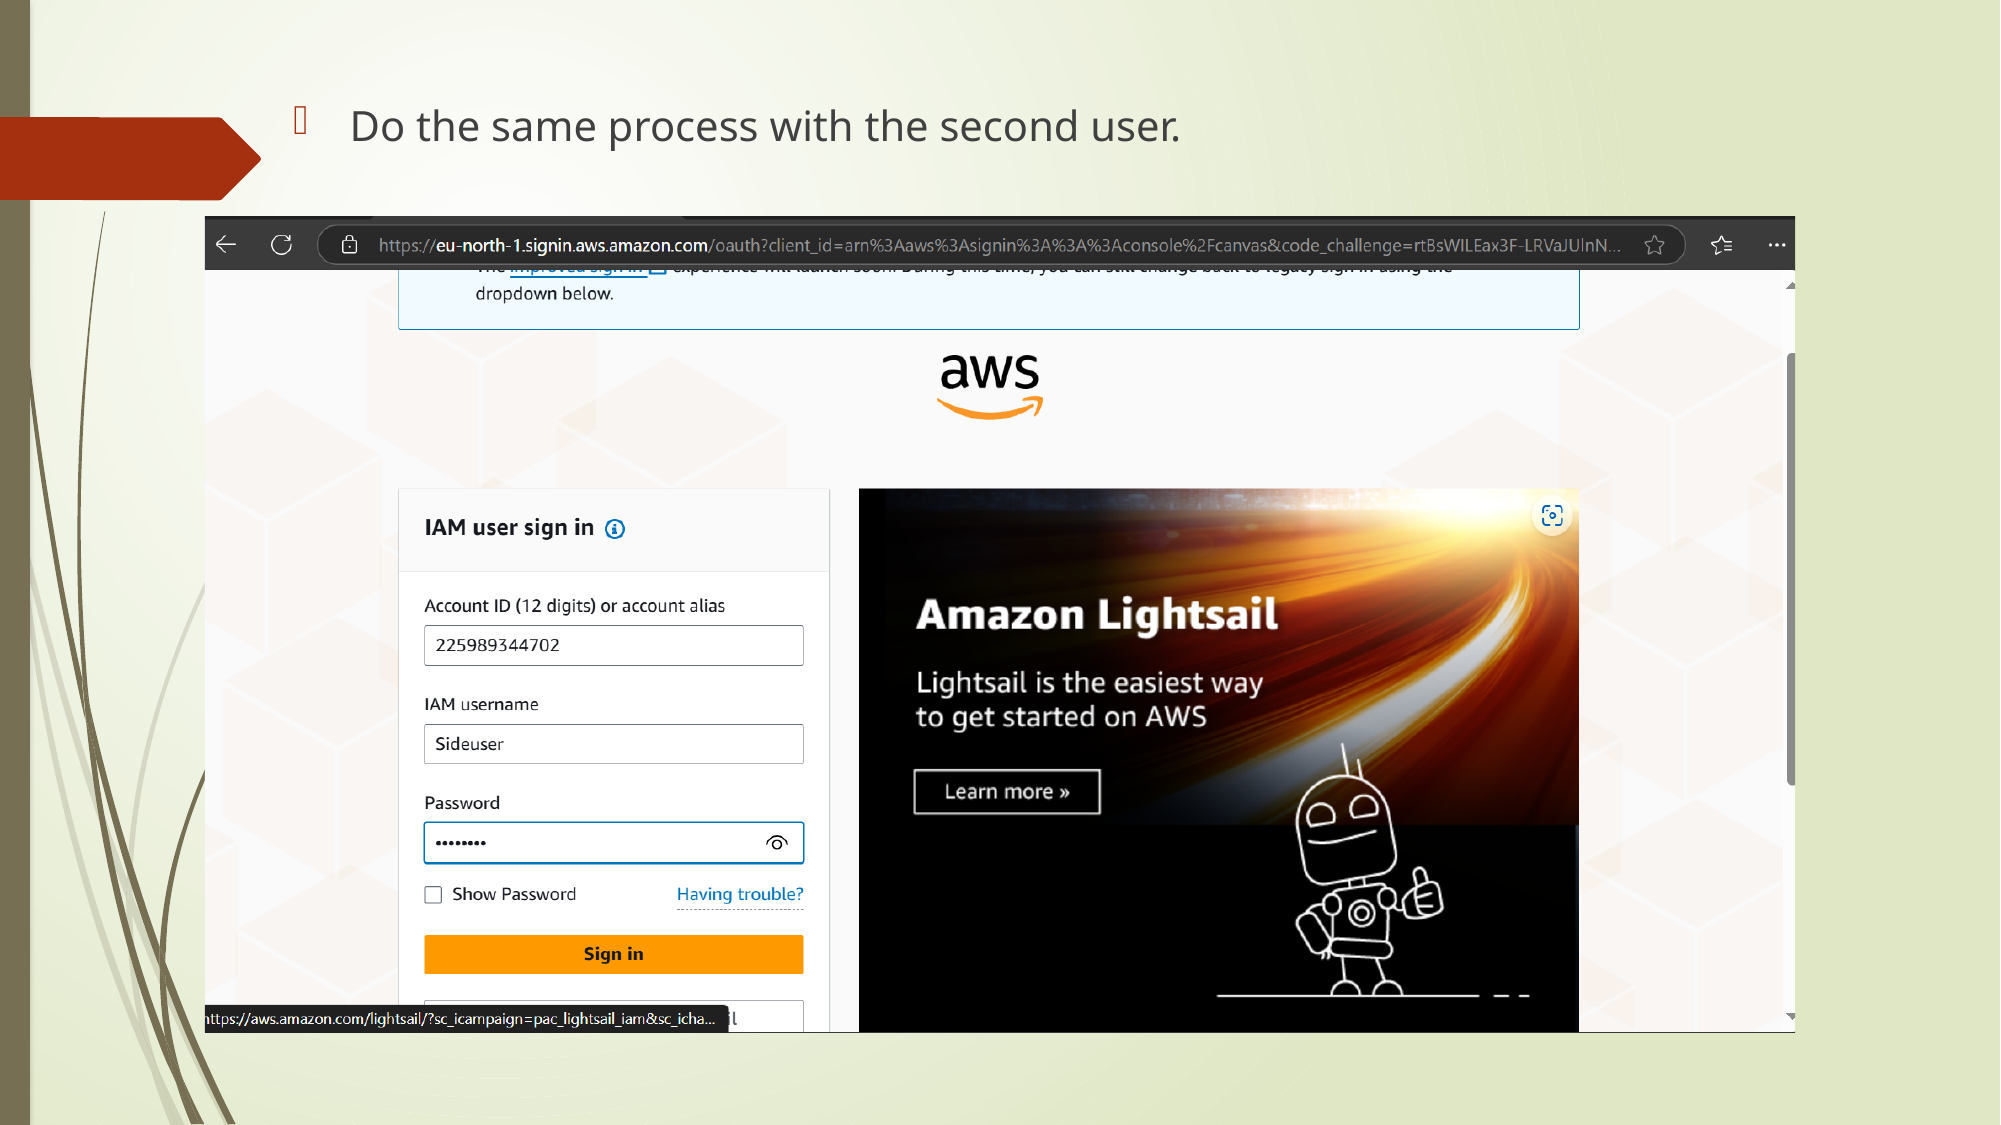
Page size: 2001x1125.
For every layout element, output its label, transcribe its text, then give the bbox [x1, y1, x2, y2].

text_box Do the same process with the second user. [278, 91, 1866, 233]
picture [204, 216, 1796, 1034]
